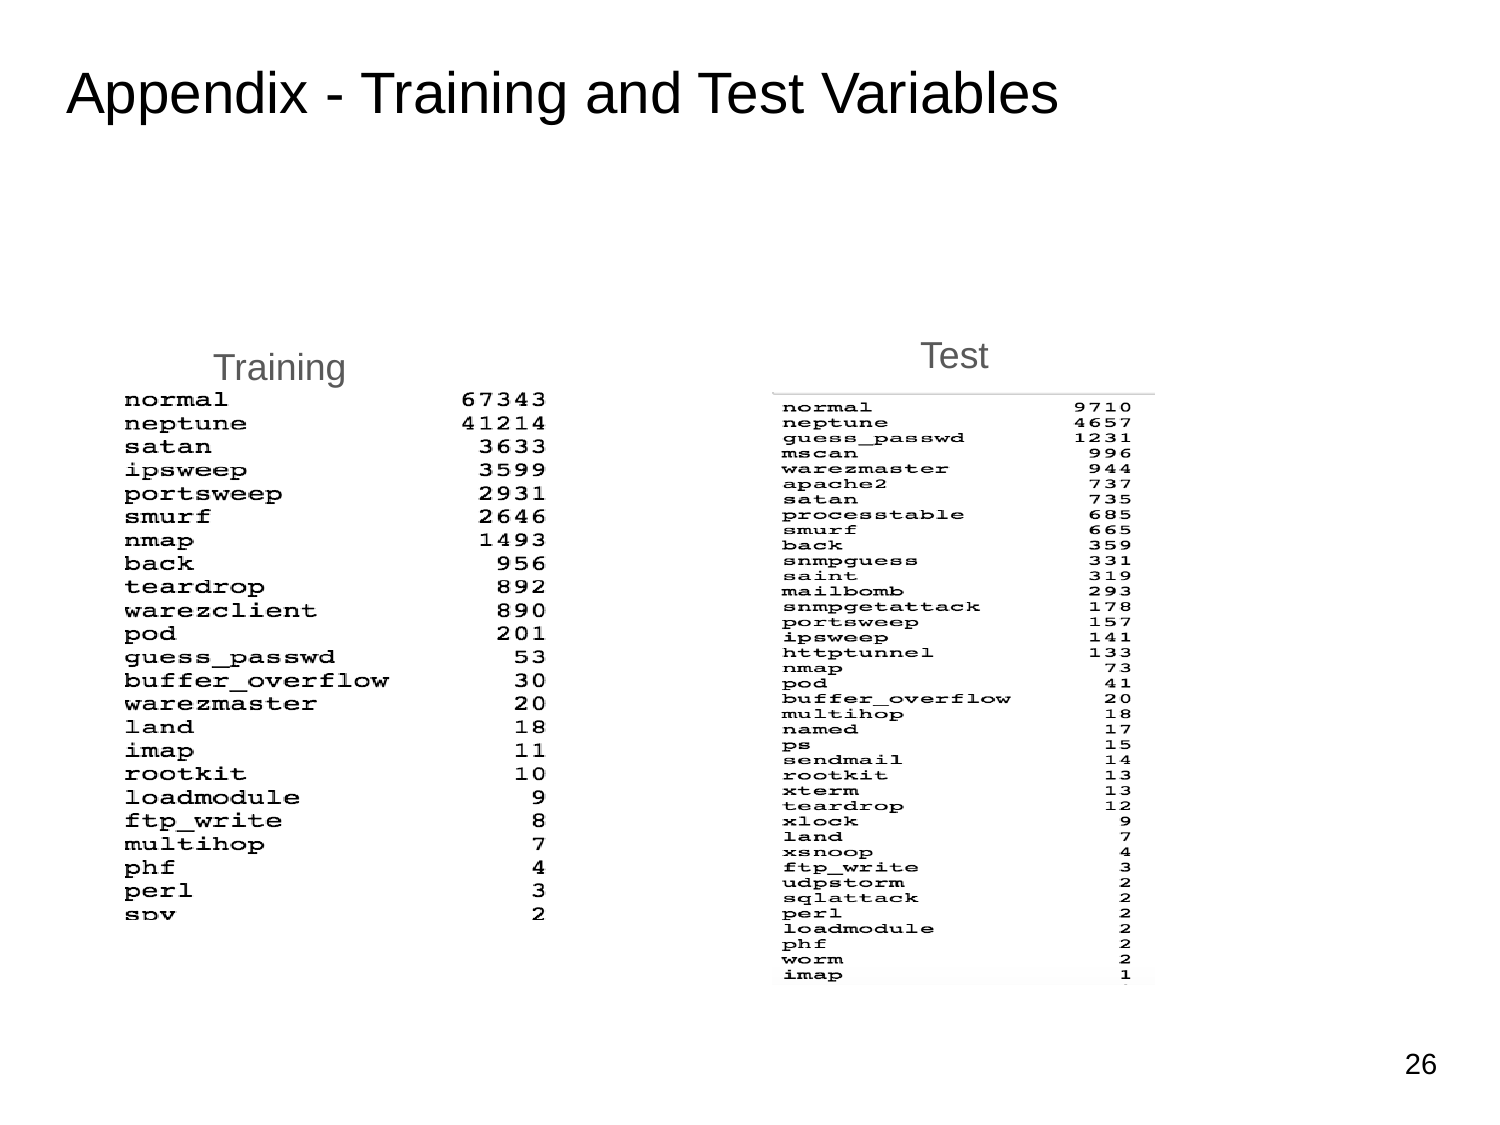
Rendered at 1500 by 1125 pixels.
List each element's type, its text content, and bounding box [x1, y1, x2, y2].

picture [772, 392, 1155, 985]
picture [103, 392, 580, 920]
list Training [197, 321, 425, 391]
title Appendix - Training and Test Variables [51, 40, 1449, 166]
list Test [905, 309, 1132, 391]
slide_number 26 [1389, 1019, 1480, 1106]
